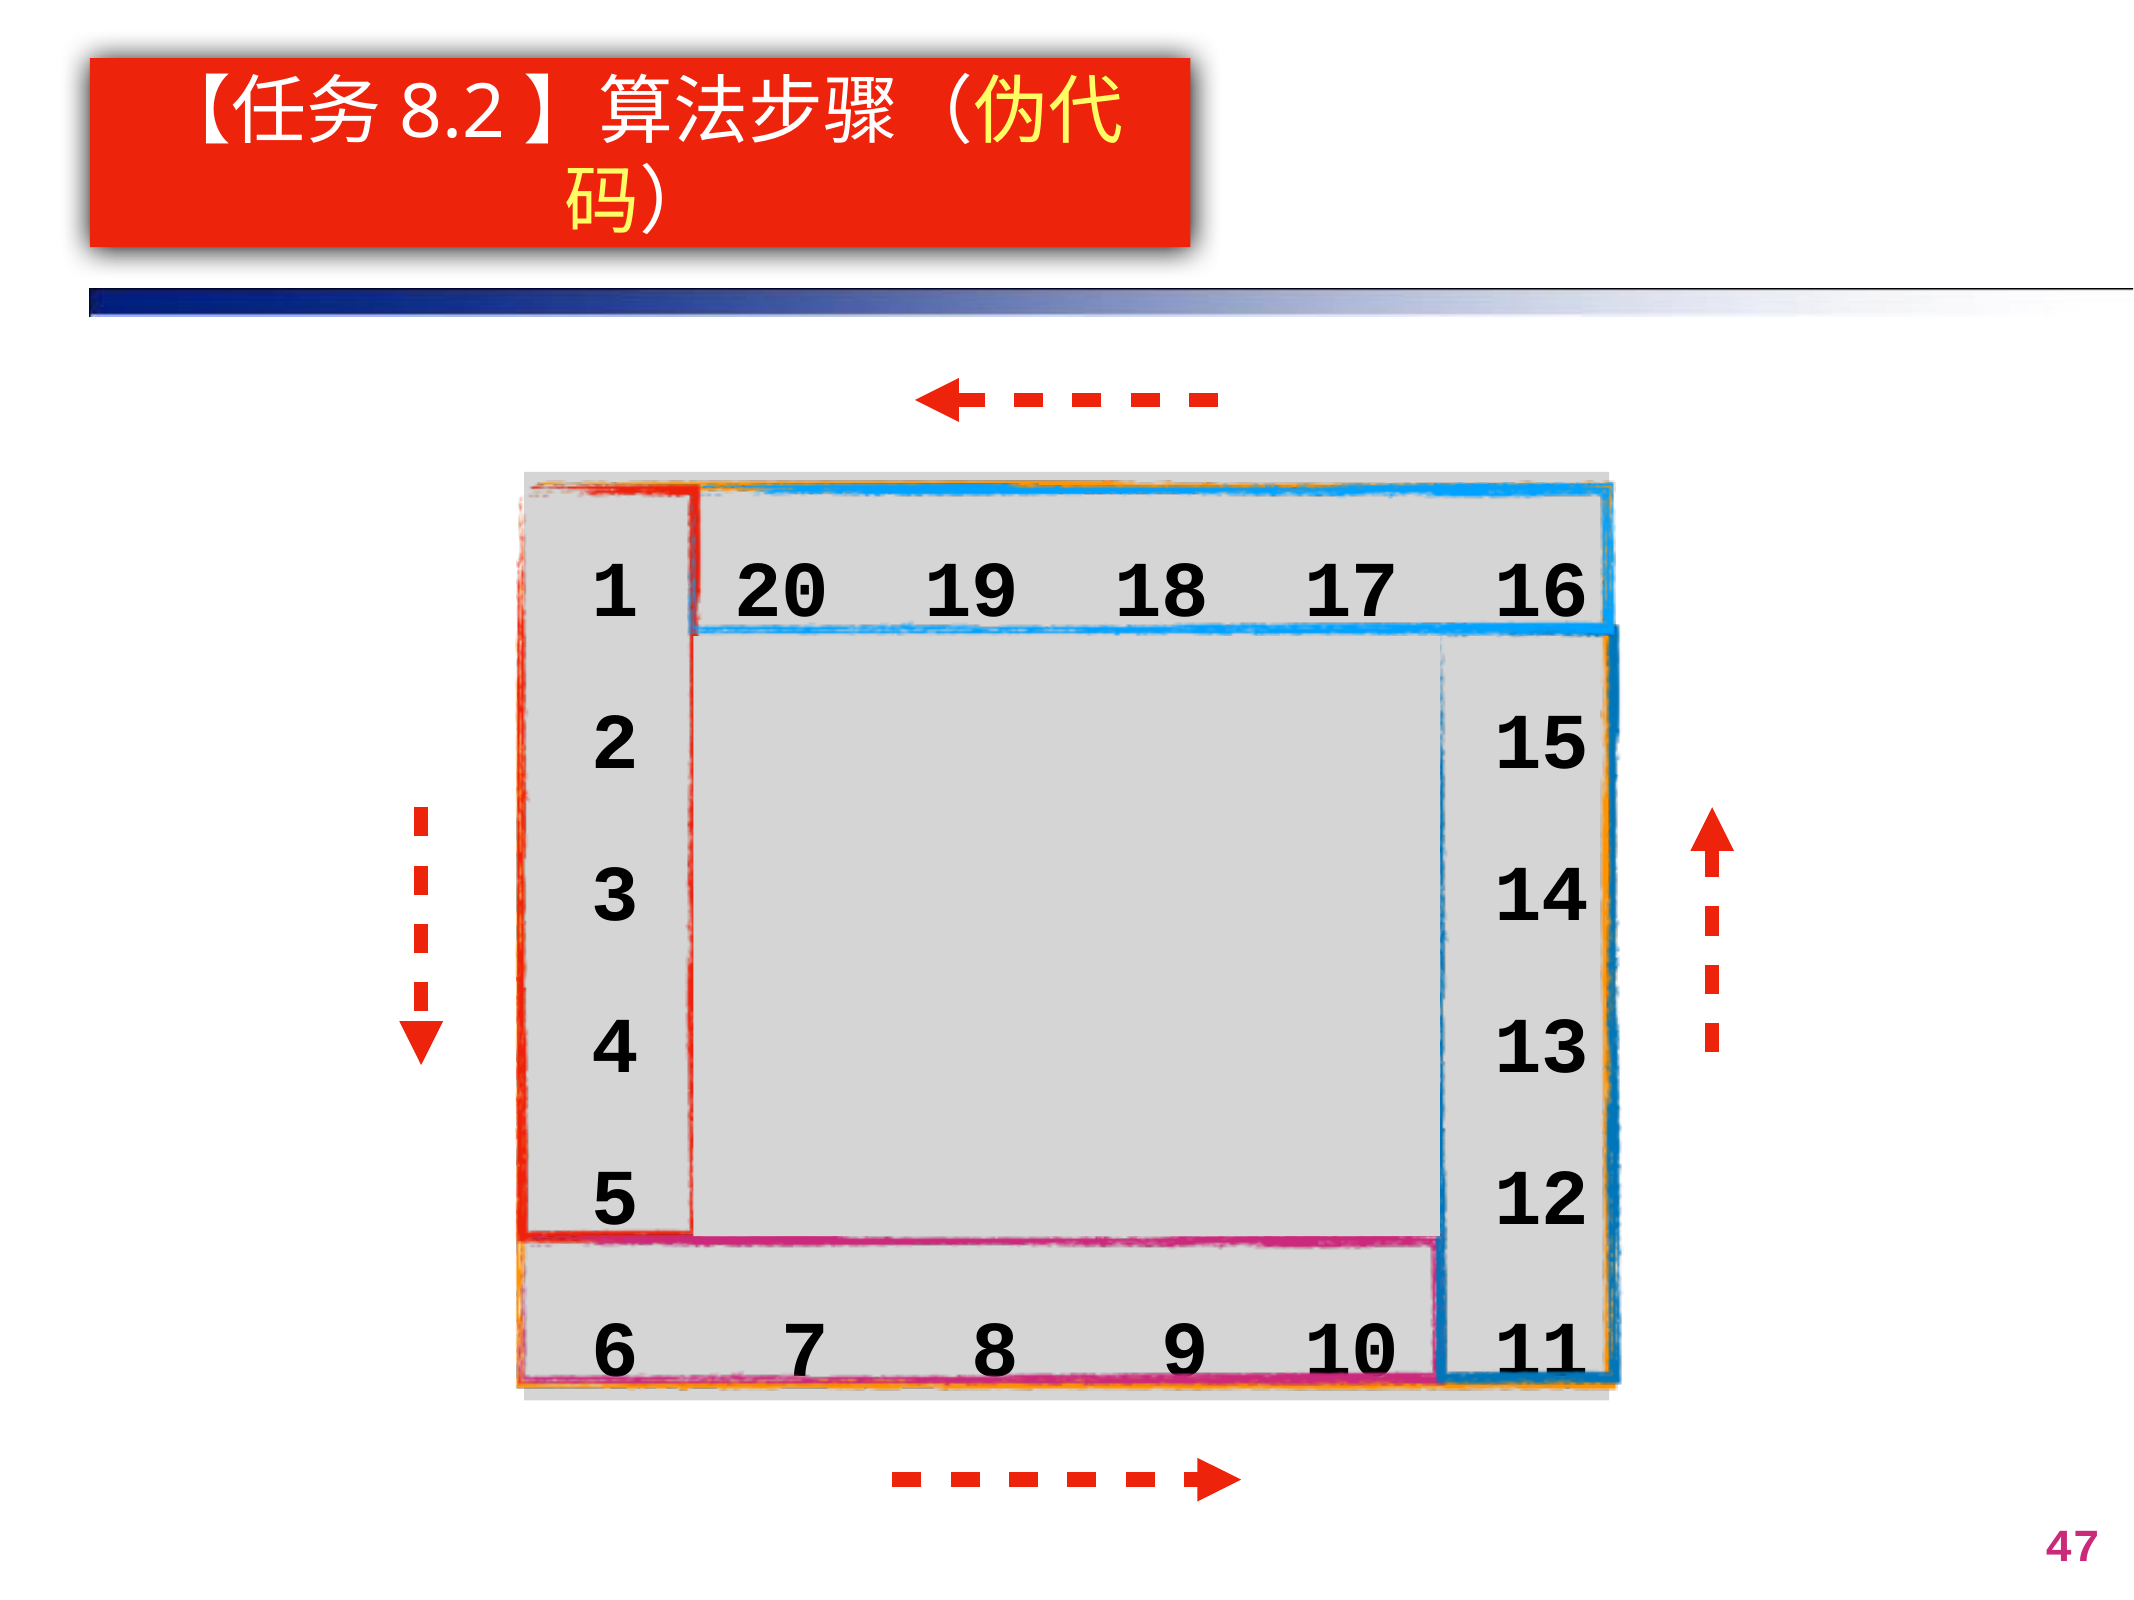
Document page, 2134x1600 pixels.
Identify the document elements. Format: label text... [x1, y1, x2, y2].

text_box [1228, 1473, 1242, 1486]
picture [89, 288, 2134, 317]
text_box [915, 393, 928, 407]
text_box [515, 479, 1618, 1393]
title 【任务8.2】算法步骤（伪代码） [89, 57, 1191, 248]
text_box [414, 1049, 428, 1066]
text_box [1705, 807, 1719, 822]
picture [516, 482, 1624, 1389]
slide_number 47 [2031, 1504, 2112, 1582]
